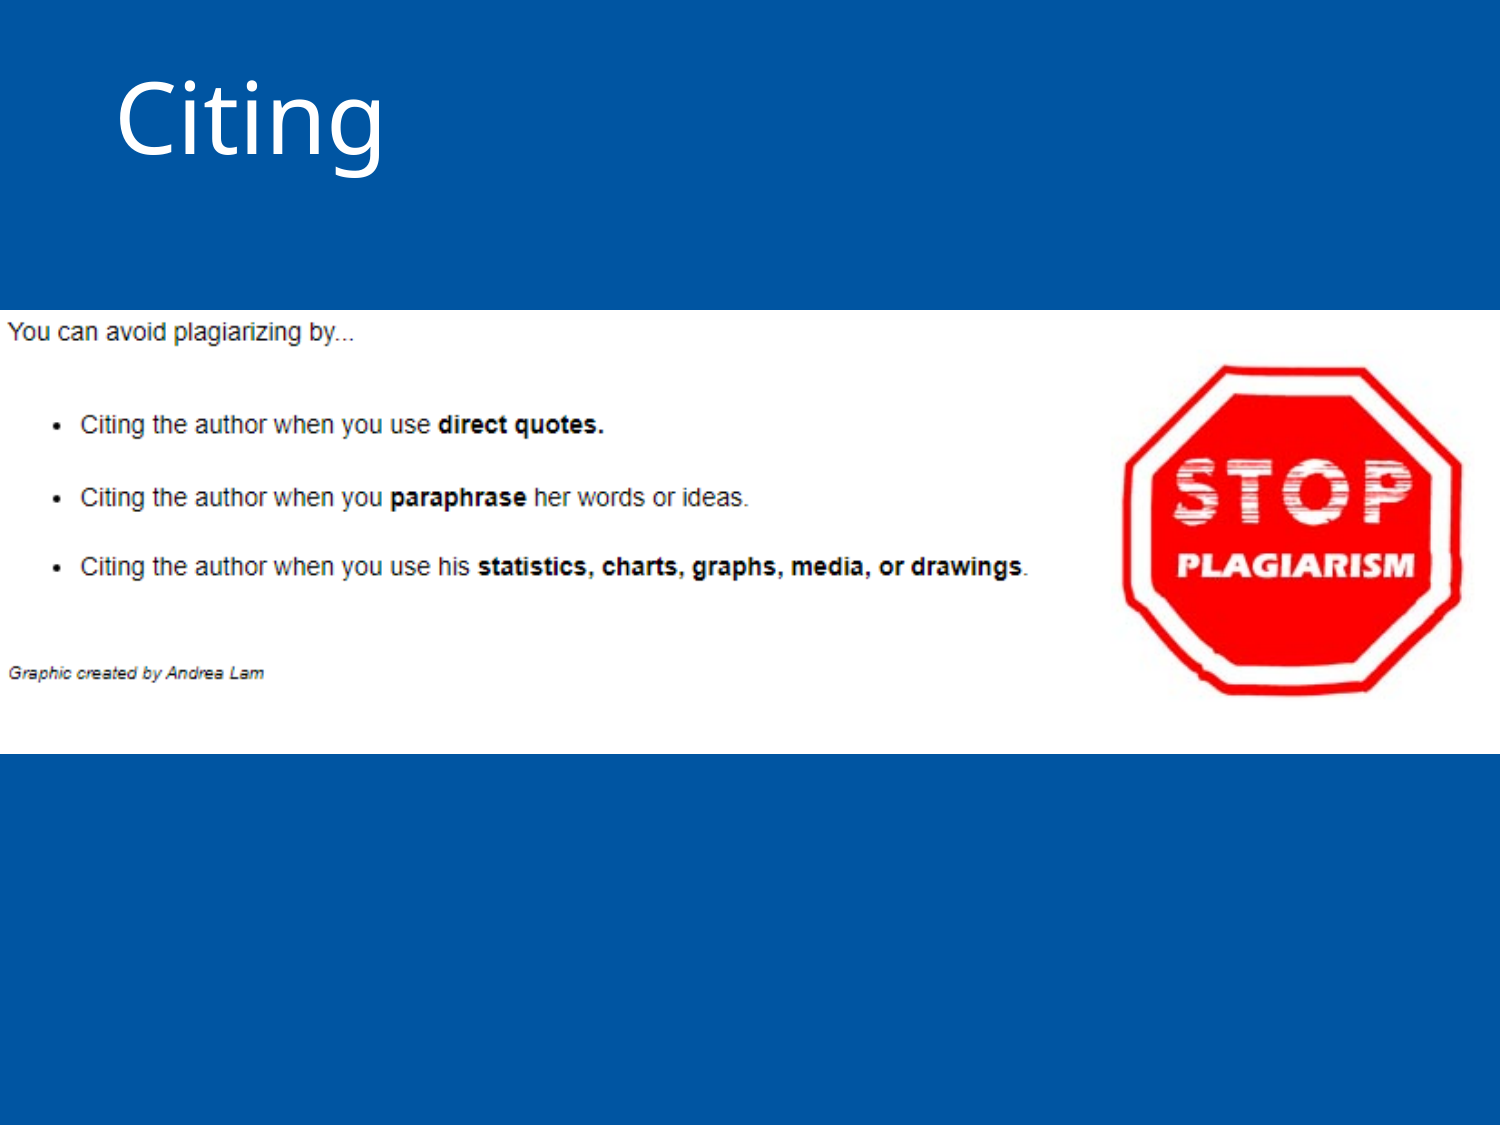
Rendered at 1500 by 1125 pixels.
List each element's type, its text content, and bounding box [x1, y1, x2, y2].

title Citing [99, 49, 1394, 195]
picture [0, 310, 1500, 754]
